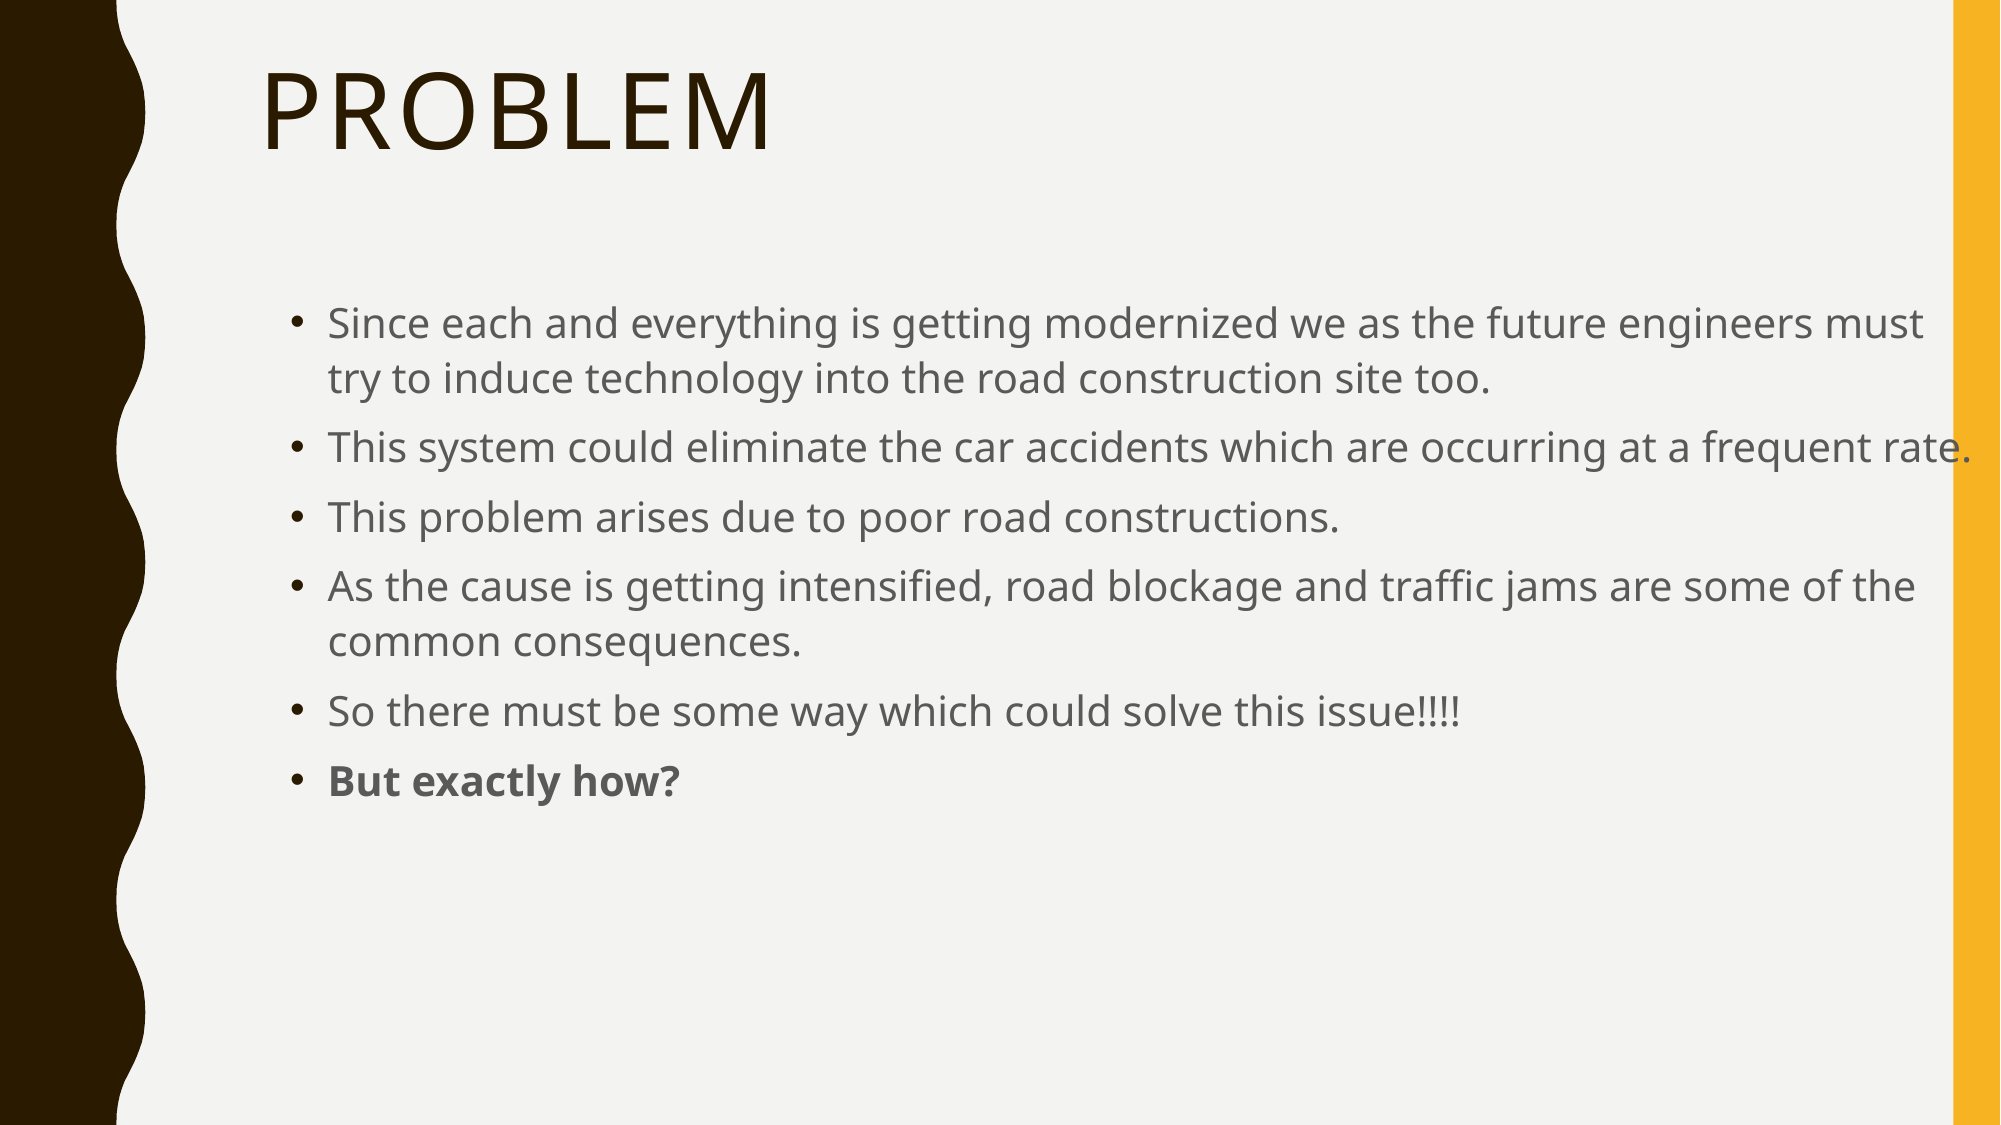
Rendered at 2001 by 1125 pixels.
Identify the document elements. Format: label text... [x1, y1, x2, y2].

list Since each and everything is getting modernized we as the future engineers must try to induce technology into the road construction site too. This system could eliminate the car accidents which are occurring at a frequent rate. This problem arises due to poor road constructions. As the cause is getting intensified, road blockage and traffic jams are some of the common consequences. So there must be some way which could solve this issue!!!! But exactly how? [275, 283, 2000, 1075]
title Problem [243, 50, 1887, 237]
